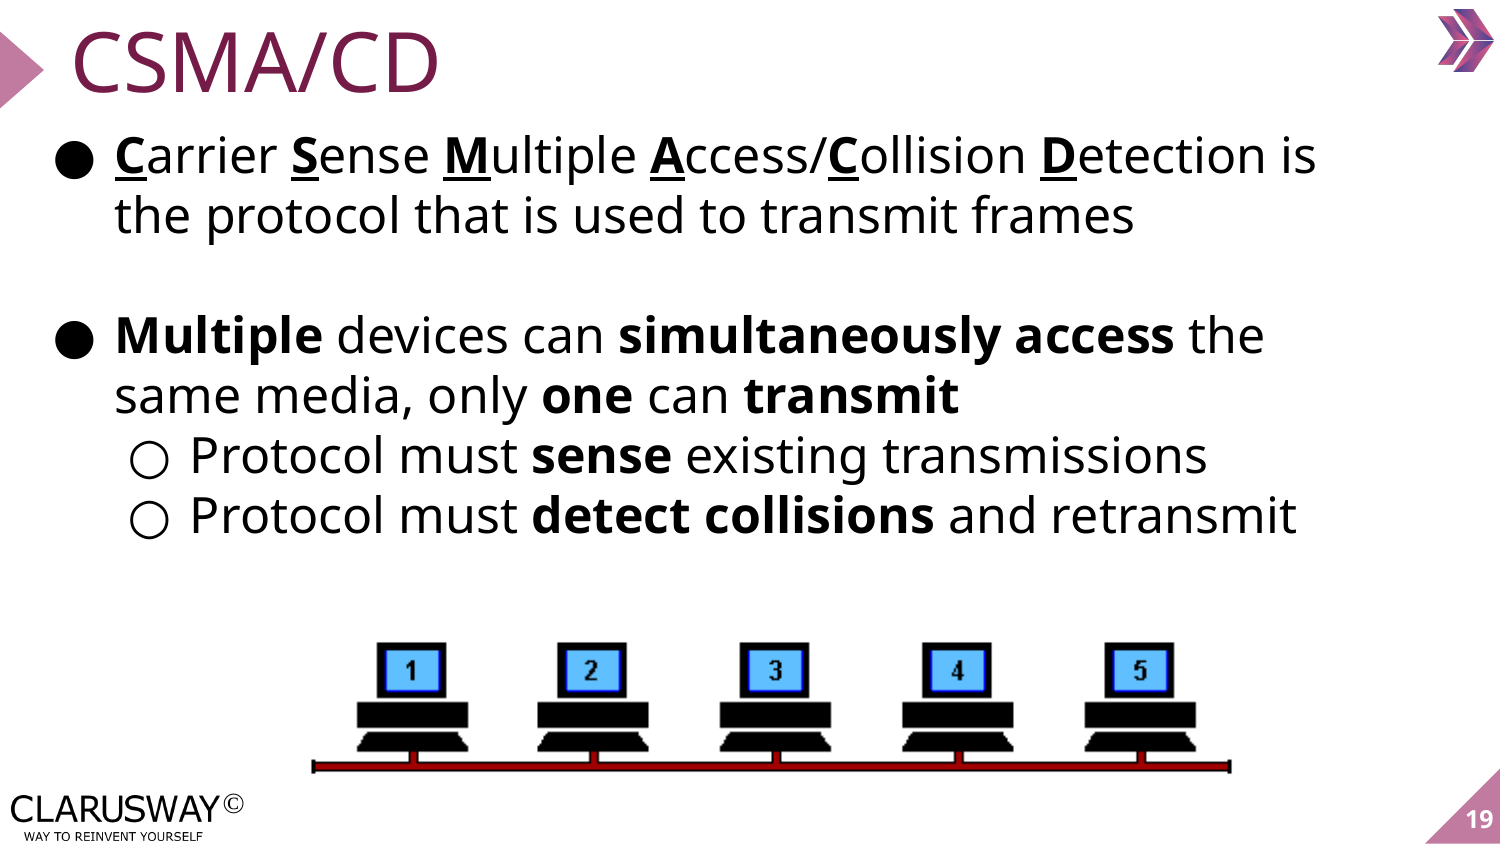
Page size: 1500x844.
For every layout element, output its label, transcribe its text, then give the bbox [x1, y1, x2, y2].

slide_number 19 [1418, 760, 1494, 838]
picture [1438, 9, 1494, 72]
picture [11, 795, 220, 841]
picture [306, 632, 1239, 786]
text_box Carrier Sense Multiple Access/Collision Detection is the protocol that is used to transmit frames Multiple devices can simultaneously access the same media, only one can transmit Protocol must sense existing transmissions Protocol must detect collisions and retransmit [24, 108, 1419, 581]
title CSMA/CD [70, 28, 1381, 108]
